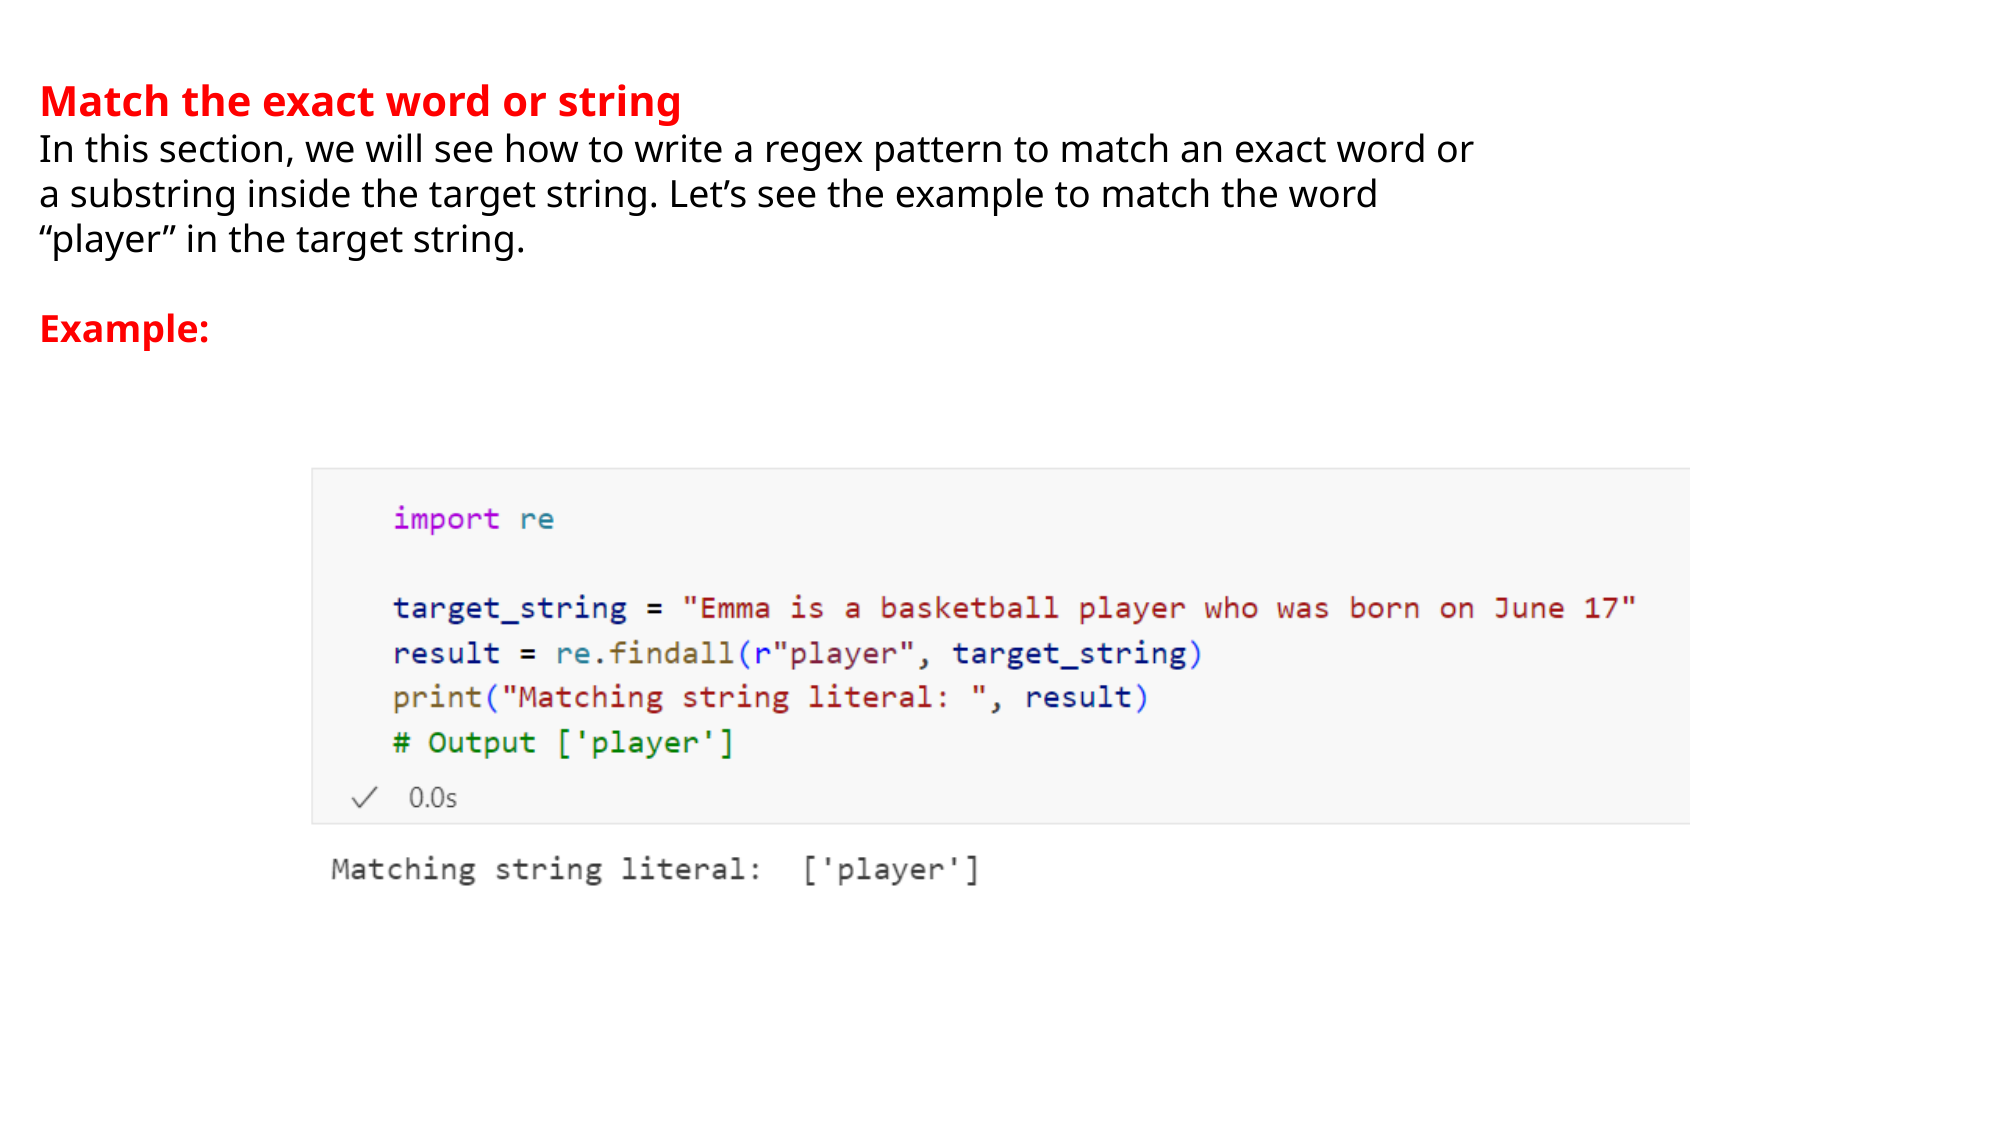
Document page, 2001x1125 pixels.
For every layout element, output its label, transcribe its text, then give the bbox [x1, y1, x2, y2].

picture [309, 453, 1691, 954]
text_box Match the exact word or string In this section, we will see how to write a regex pattern to match an exact word or a substring inside the target string. Let’s see the example to match the word “player” in the target string. Example: [24, 22, 1501, 358]
